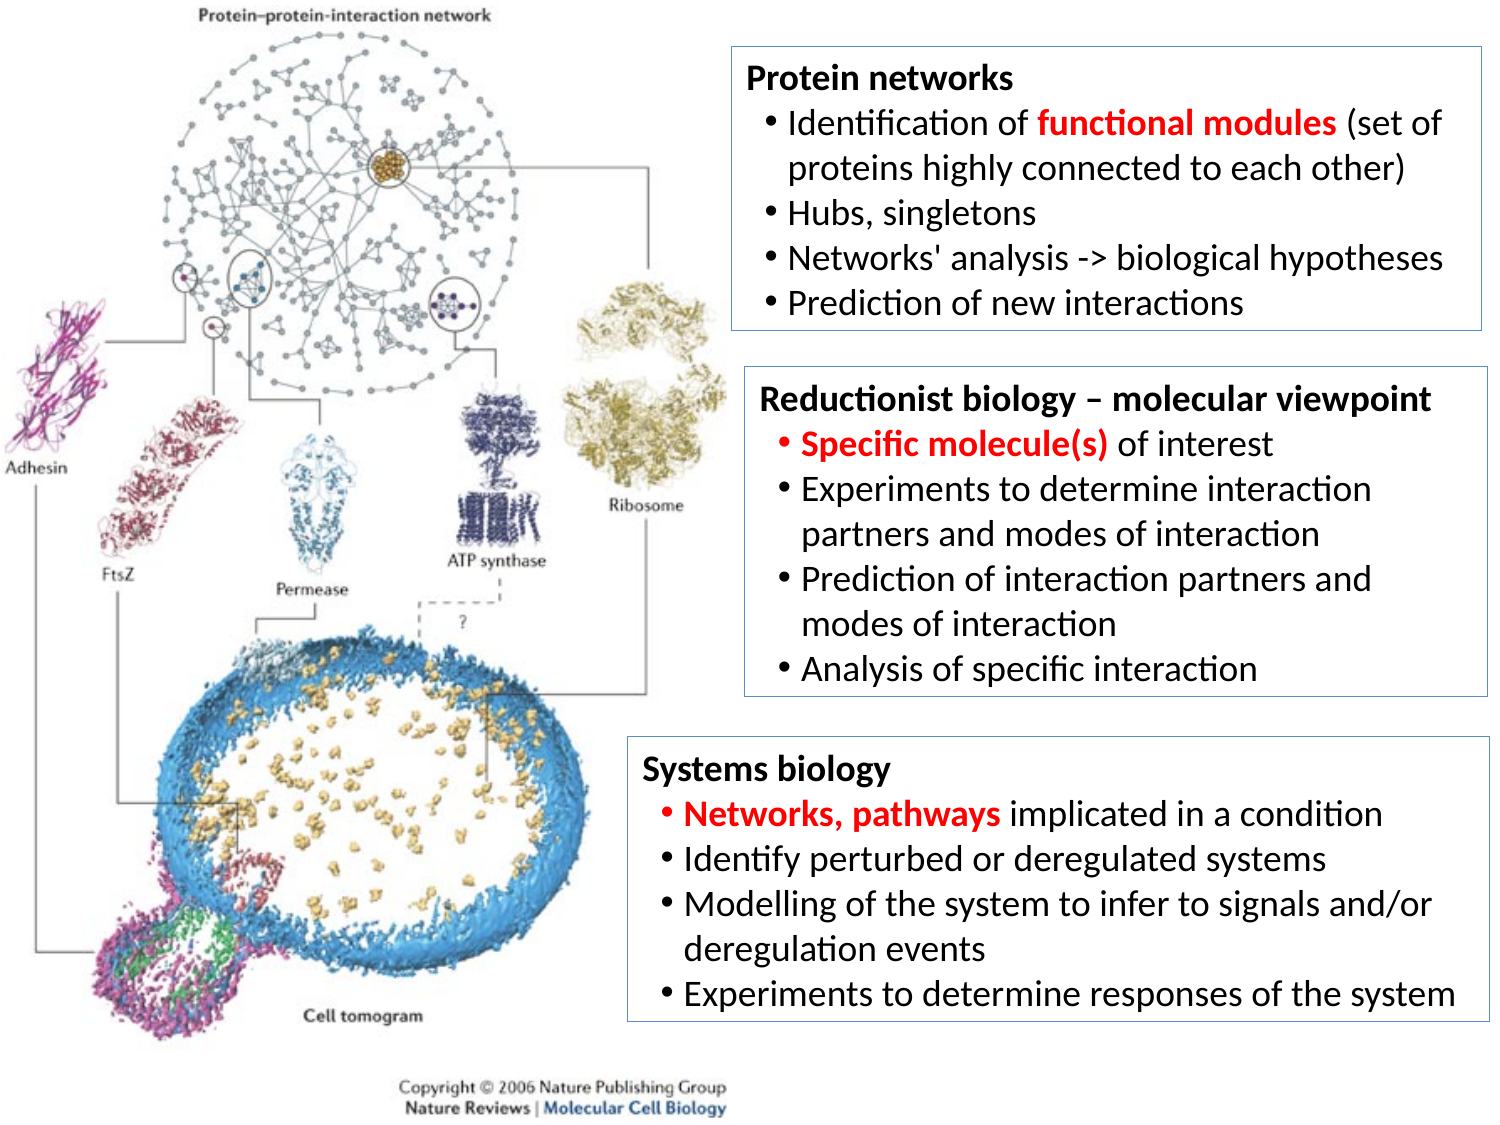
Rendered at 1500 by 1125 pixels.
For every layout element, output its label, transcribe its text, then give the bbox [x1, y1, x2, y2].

text_box Reductionist biology – molecular viewpoint Specific molecule(s) of interest Experiments to determine interaction partners and modes of interaction Prediction of interaction partners and modes of interaction Analysis of specific interaction [744, 366, 1488, 697]
text_box Protein networks Identification of functional modules (set of proteins highly connected to each other) Hubs, singletons Networks' analysis -> biological hypotheses Prediction of new interactions [736, 46, 1482, 331]
text_box Systems biology Networks, pathways implicated in a condition Identify perturbed or deregulated systems Modelling of the system to infer to signals and/or deregulation events Experiments to determine responses of the system [736, 736, 1490, 1022]
picture [2, 4, 732, 1124]
